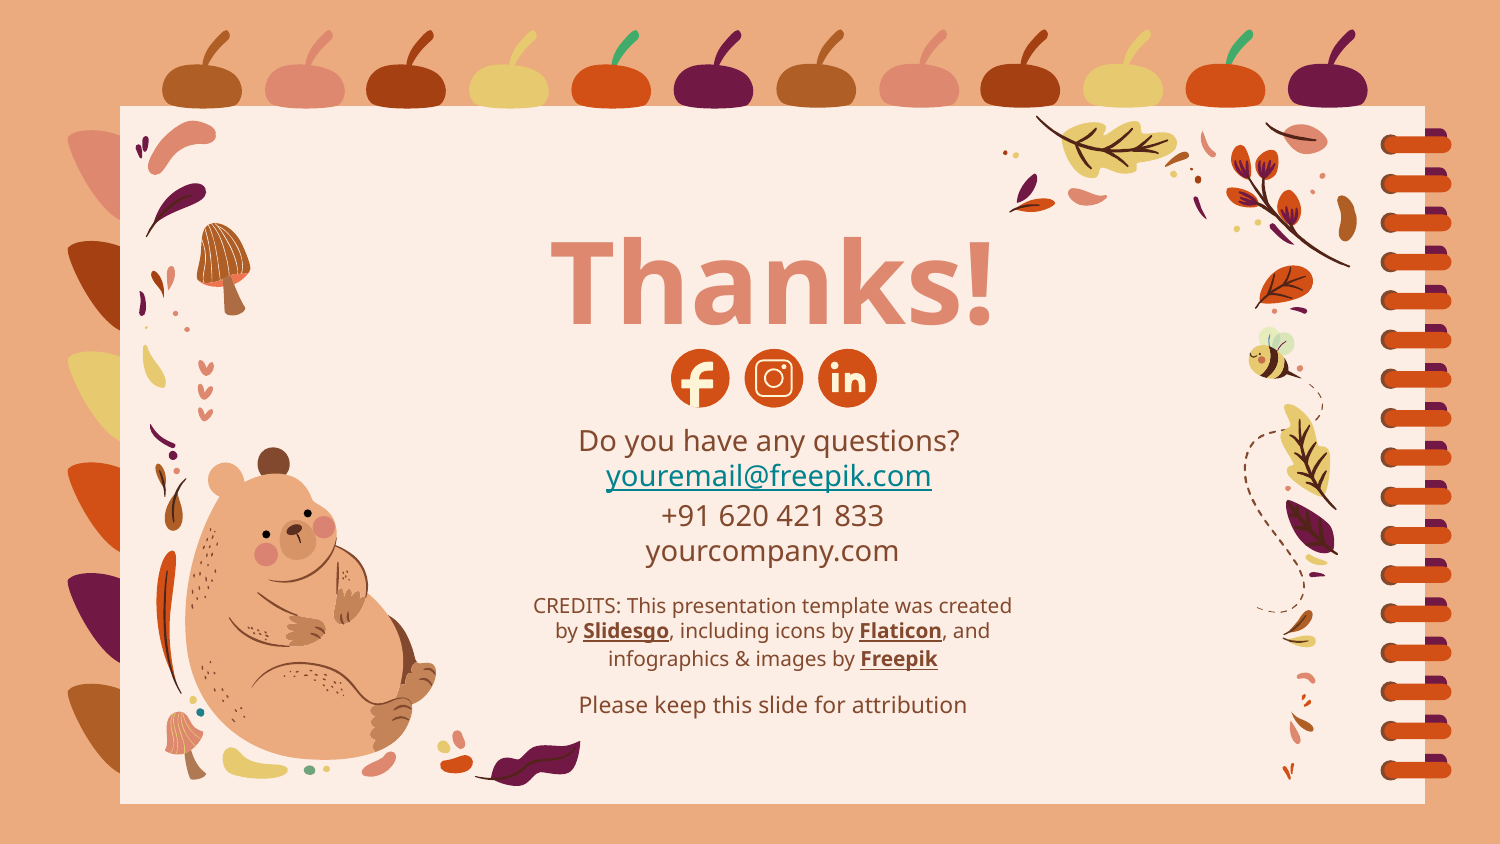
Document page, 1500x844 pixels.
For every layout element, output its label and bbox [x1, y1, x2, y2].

text_box [158, 29, 1373, 109]
text_box [170, 712, 176, 728]
text_box [670, 348, 730, 408]
text_box [817, 348, 879, 408]
text_box [744, 348, 805, 408]
text_box [177, 711, 202, 739]
subtitle [439, 407, 1107, 554]
text_box [534, 675, 1013, 727]
title [436, 216, 1110, 363]
